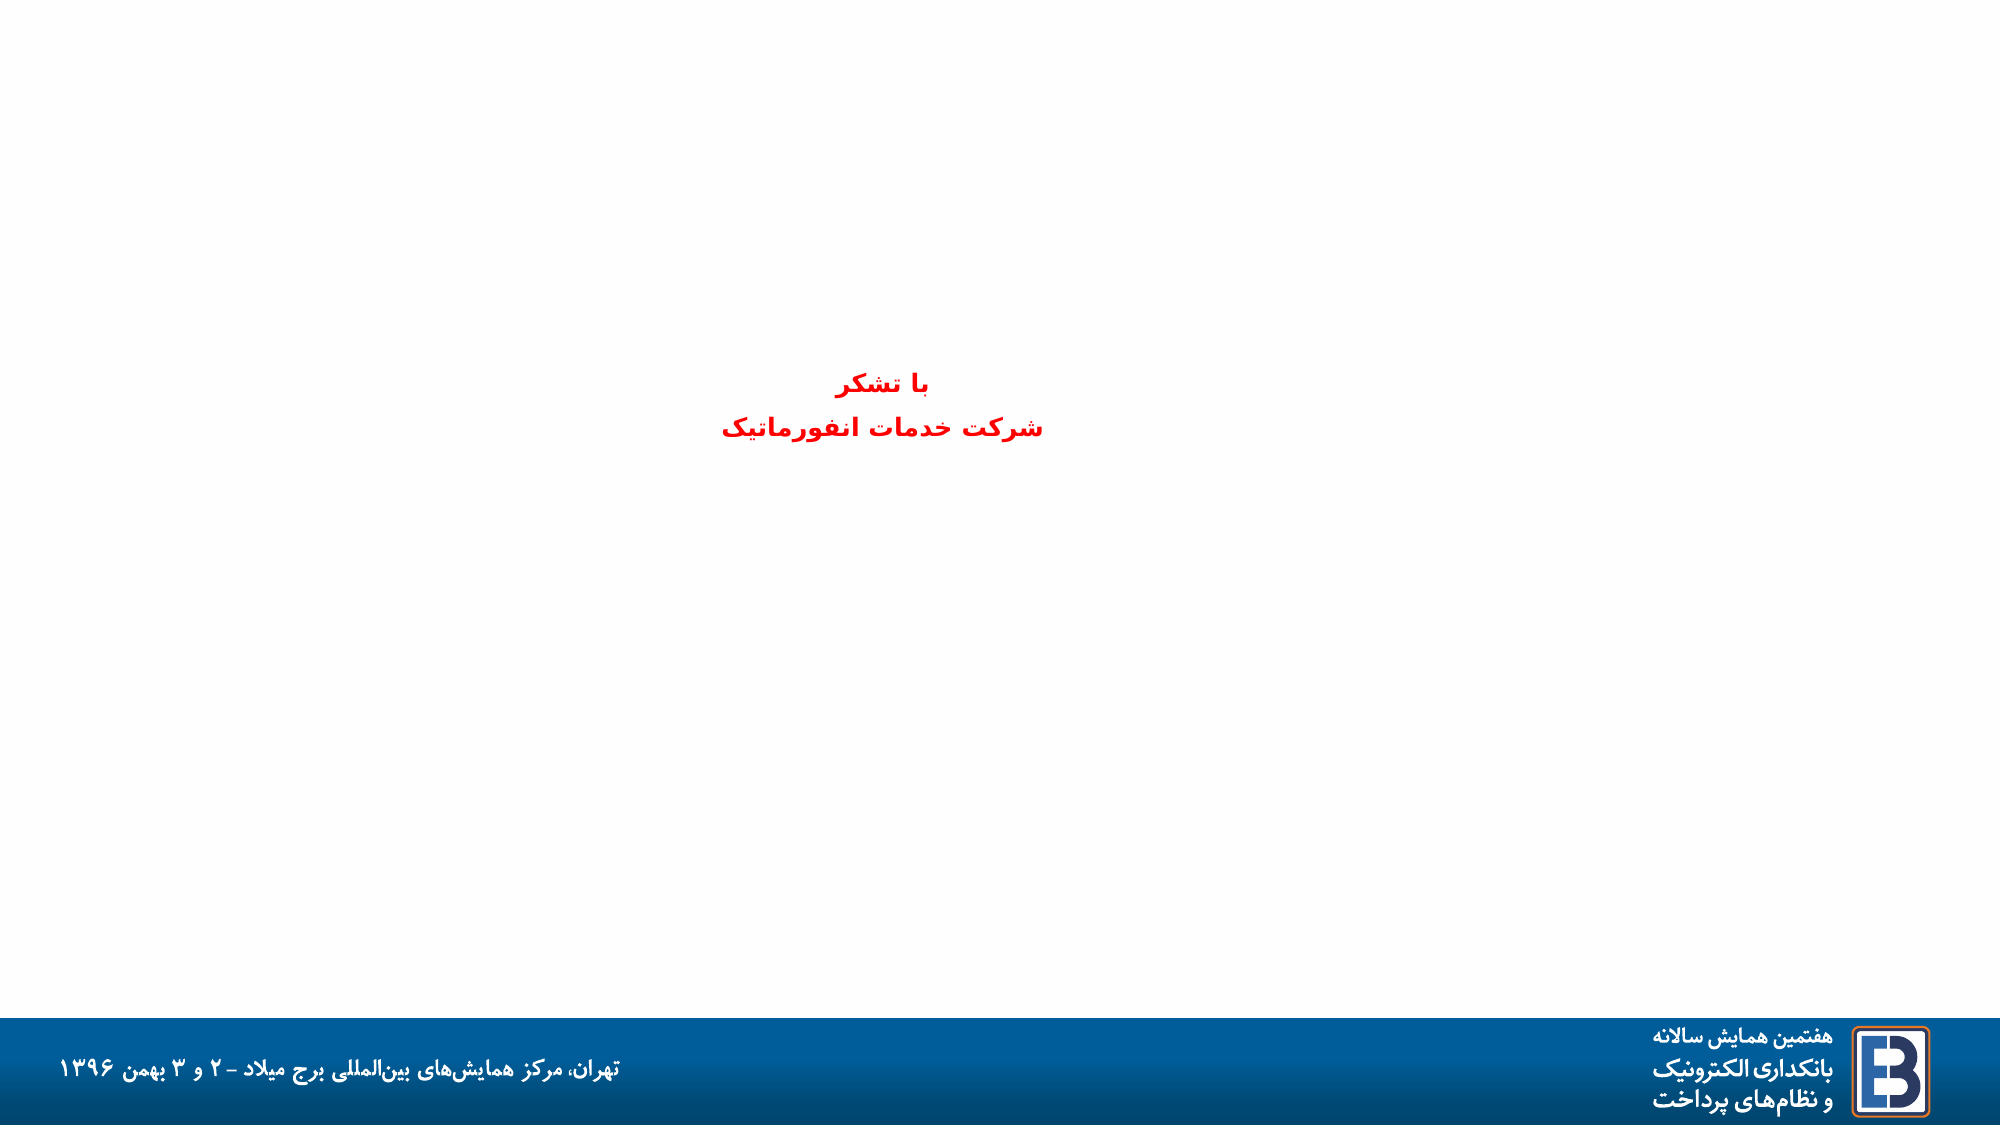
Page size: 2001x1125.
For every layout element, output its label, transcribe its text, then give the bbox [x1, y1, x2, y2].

text_box با تشکر شرکت خدمات انفورماتیک [429, 360, 1337, 450]
